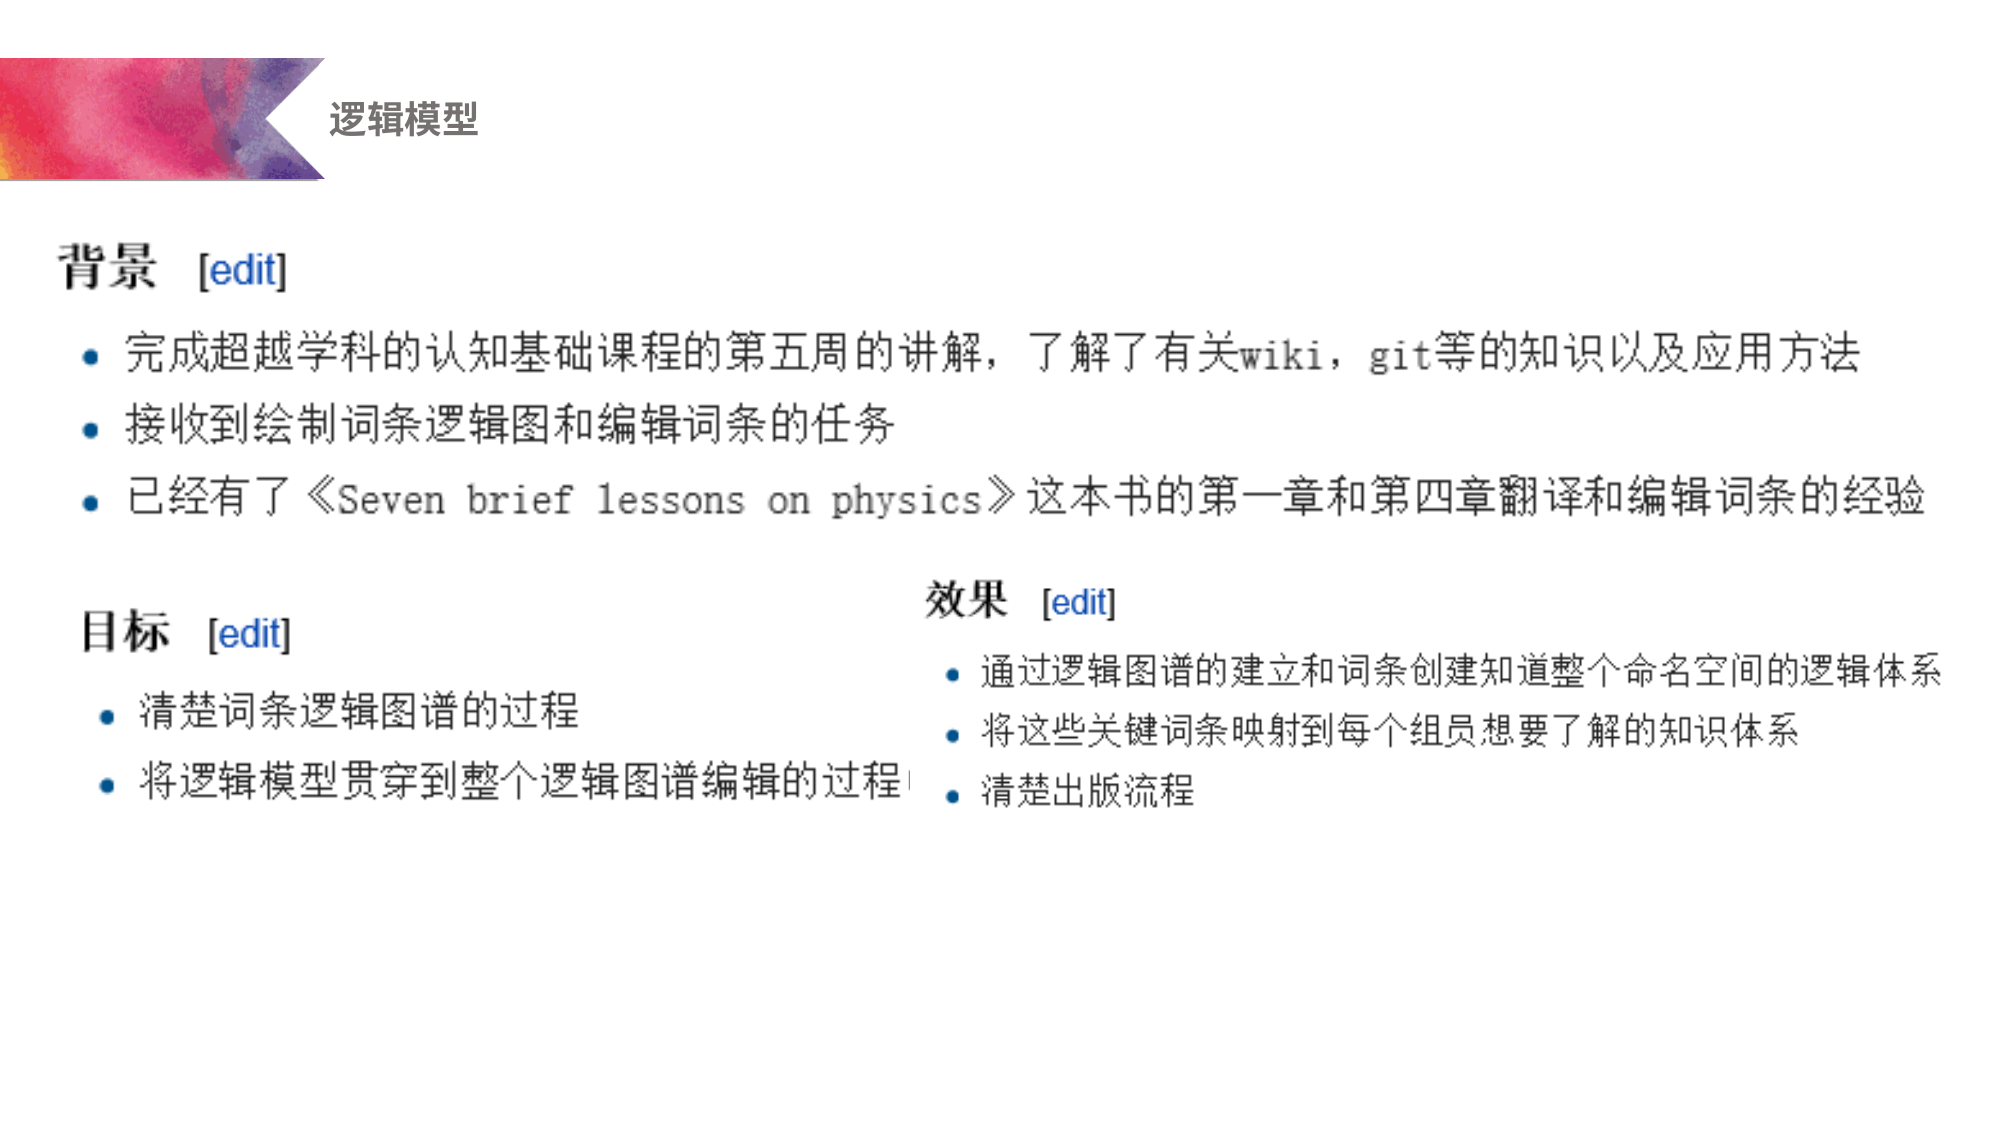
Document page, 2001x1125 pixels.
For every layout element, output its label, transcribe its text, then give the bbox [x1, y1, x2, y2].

text_box 逻辑模型 [329, 88, 495, 149]
picture [46, 213, 1982, 842]
picture [0, 58, 326, 179]
